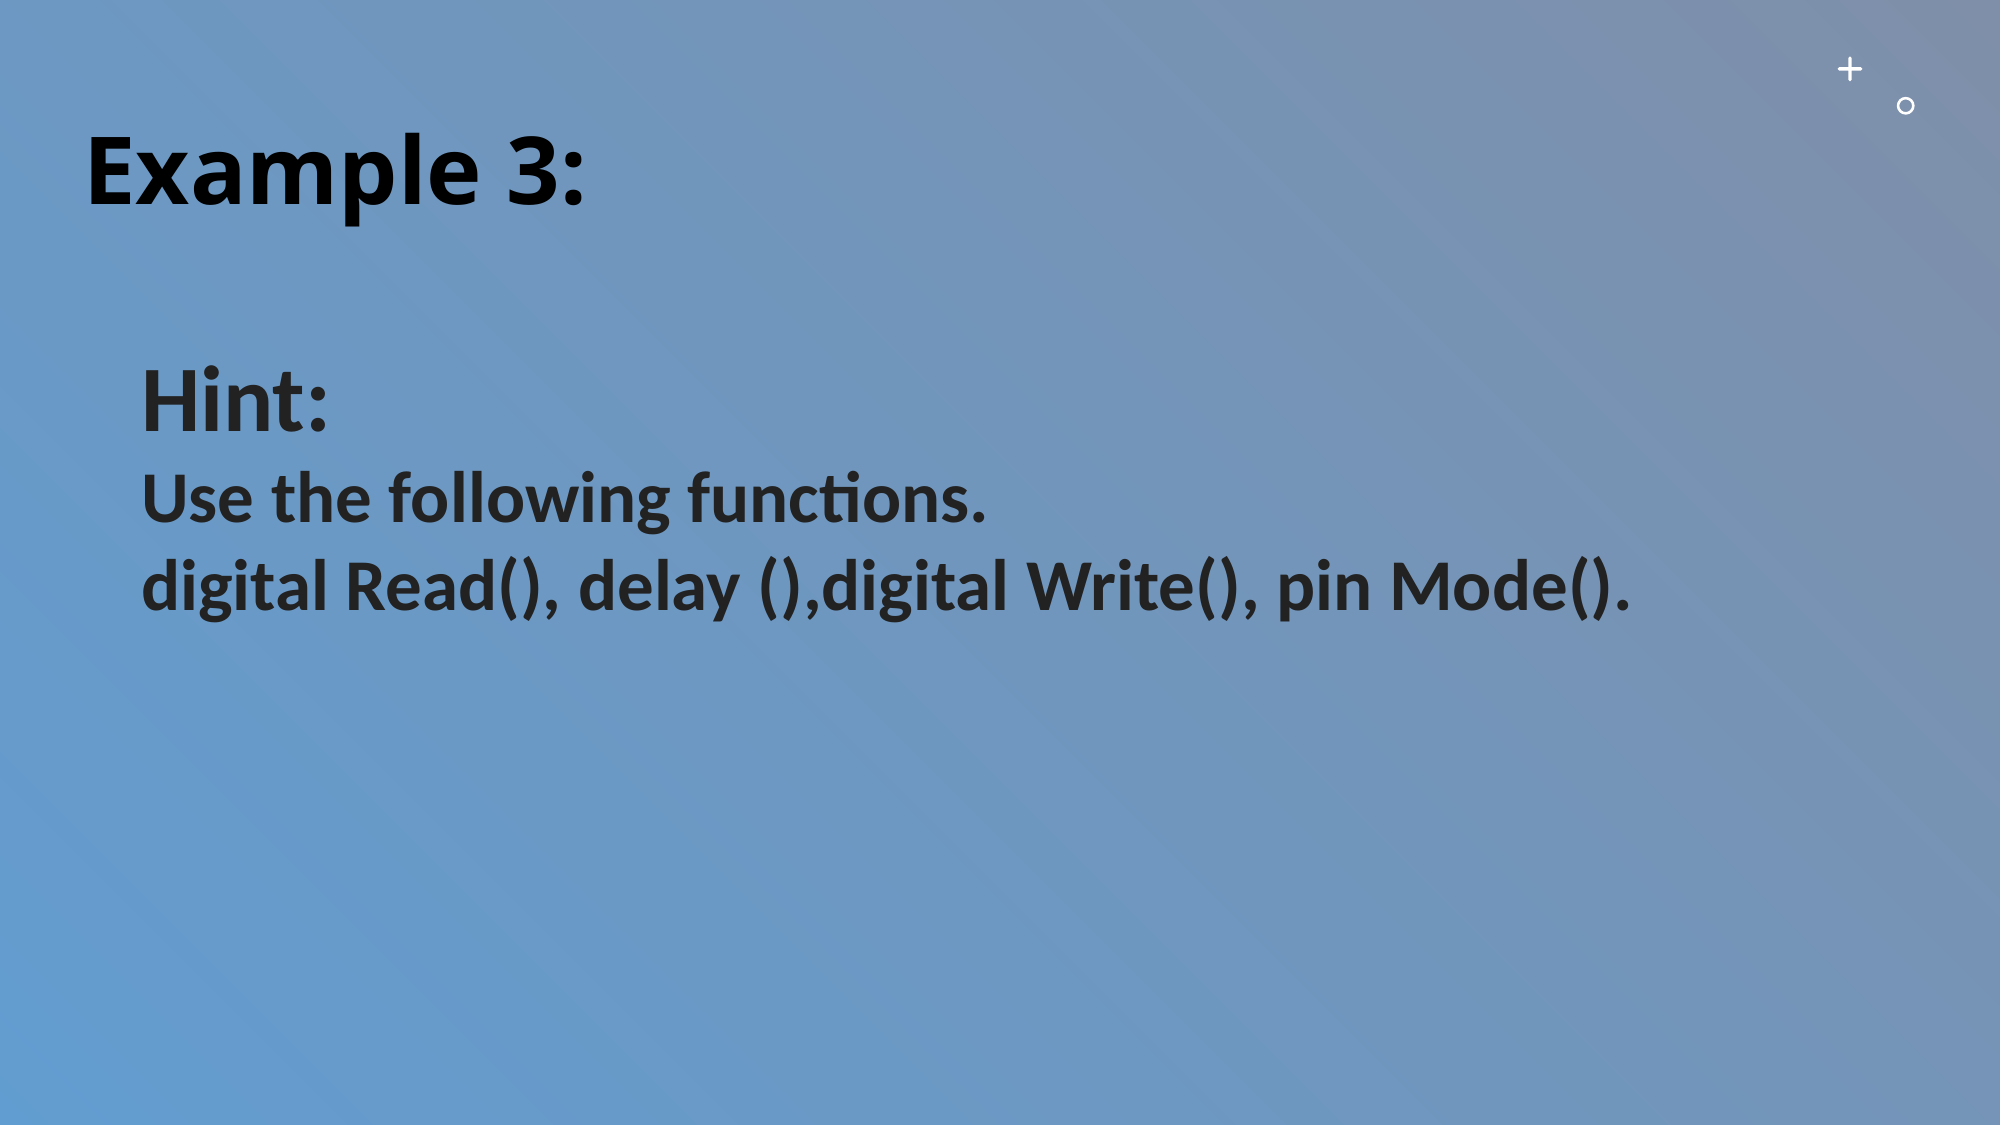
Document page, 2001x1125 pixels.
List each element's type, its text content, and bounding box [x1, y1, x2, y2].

text_box Hint: Use the following functions. digital Read(), delay (),digital Write(), pin Mode(). [126, 329, 1851, 633]
title Example 3: [68, 65, 1836, 284]
